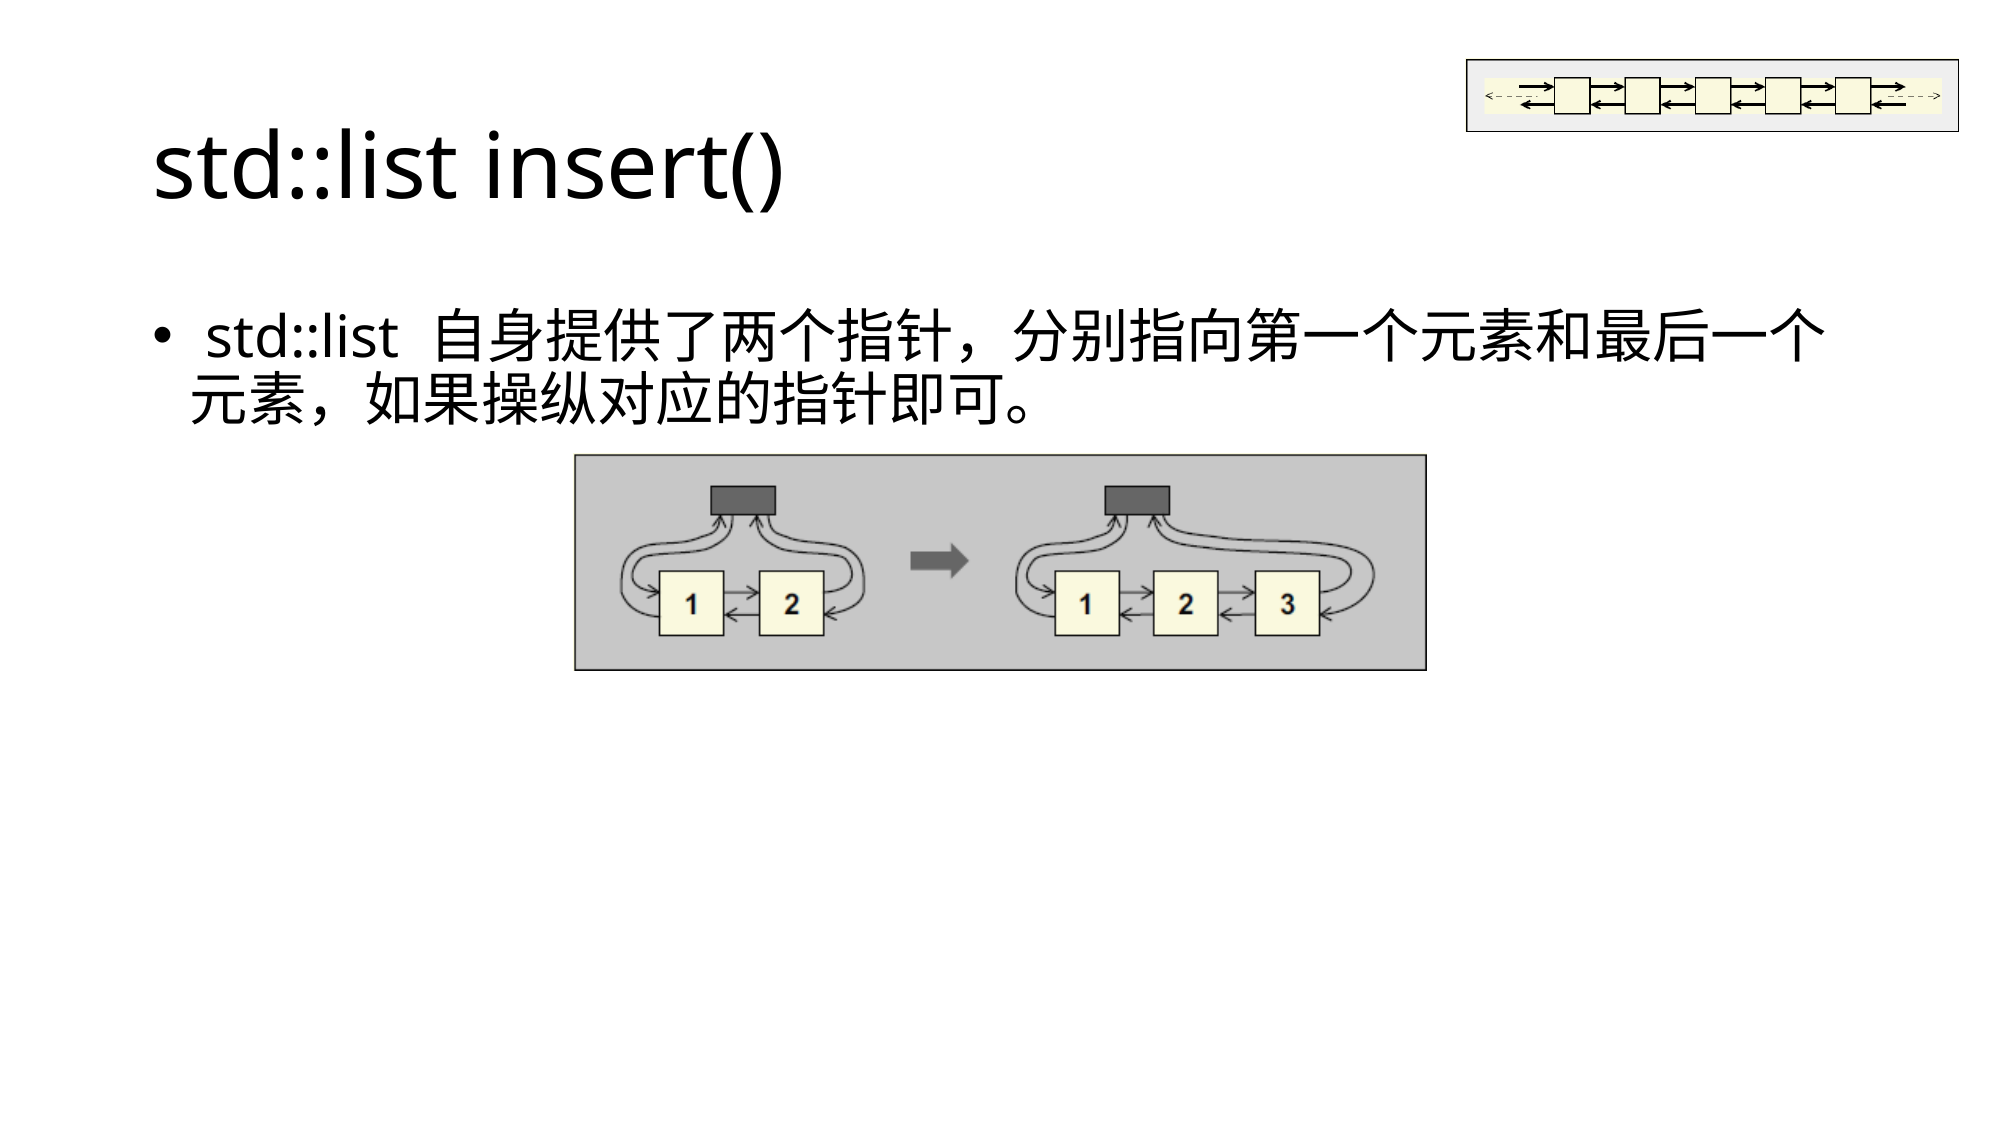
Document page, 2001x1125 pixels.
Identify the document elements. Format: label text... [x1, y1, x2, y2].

title std::list insert() [137, 59, 1863, 278]
list std::list 自身提供了两个指针，分别指向第一个元素和最后一个元素，如果操纵对应的指针即可。 [137, 299, 1863, 1014]
picture [573, 453, 1427, 672]
picture [1465, 58, 1959, 132]
